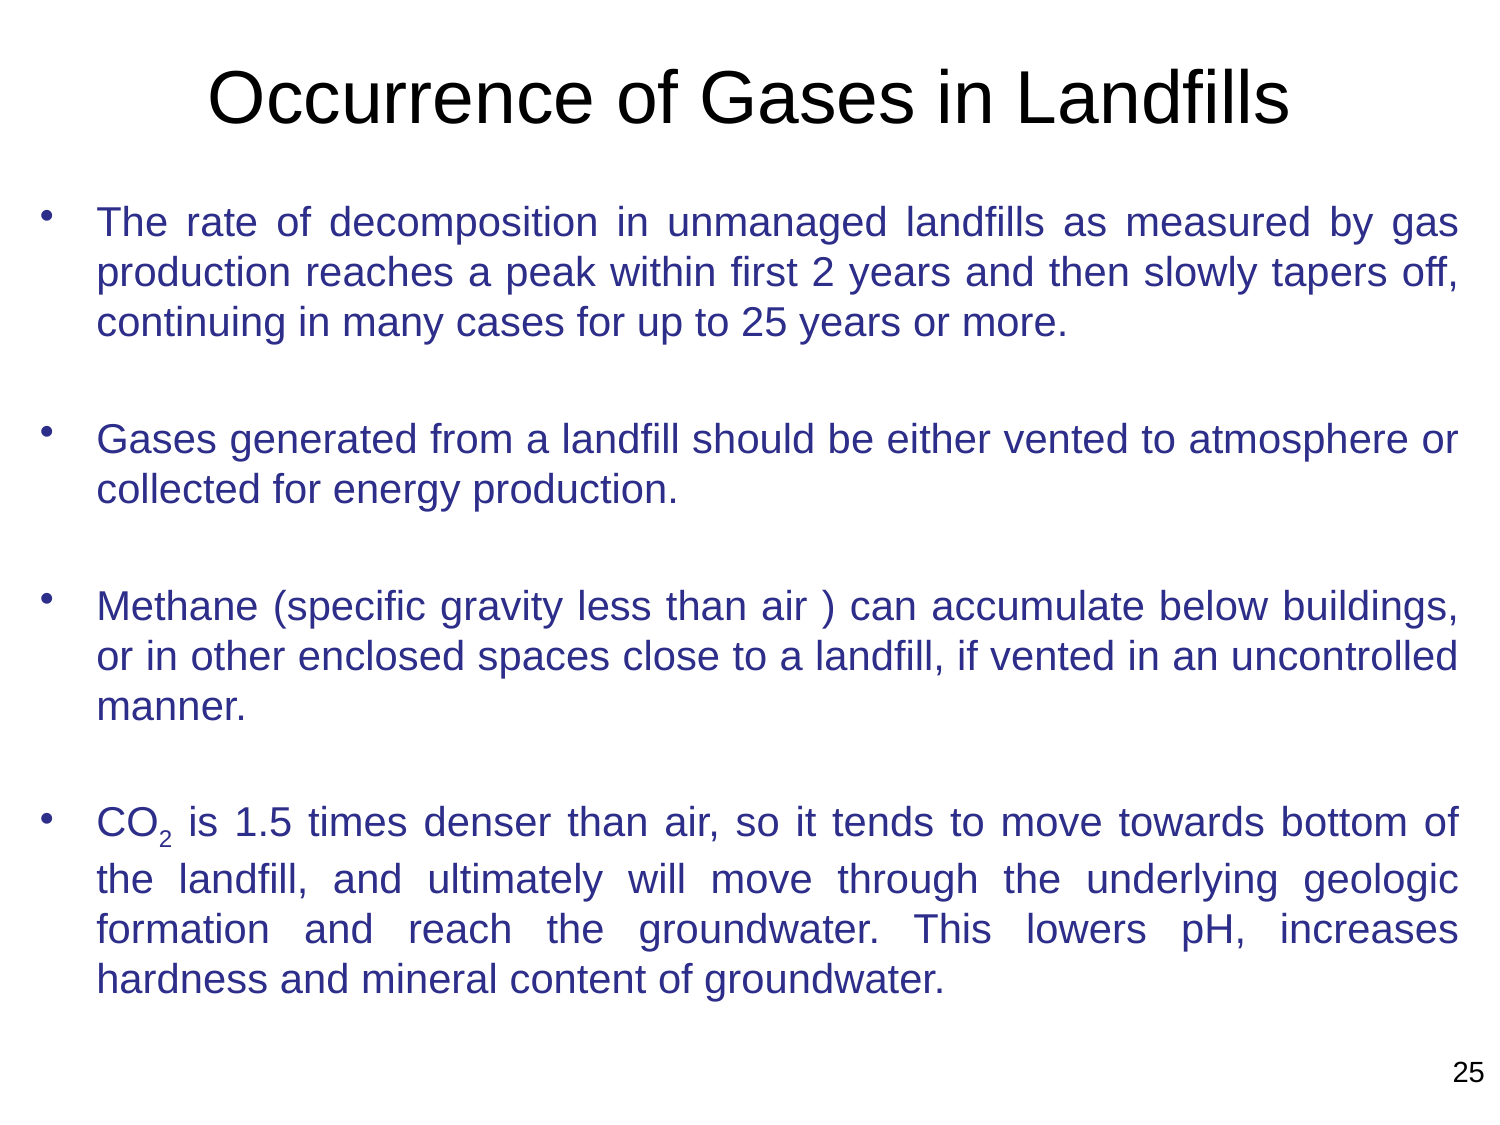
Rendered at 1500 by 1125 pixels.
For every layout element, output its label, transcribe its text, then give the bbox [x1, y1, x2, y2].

list The rate of decomposition in unmanaged landfills as measured by gas production reaches a peak within first 2 years and then slowly tapers off, continuing in many cases for up to 25 years or more. Gases generated from a landfill should be either vented to atmosphere or collected for energy production. Methane (specific gravity less than air ) can accumulate below buildings, or in other enclosed spaces close to a landfill, if vented in an uncontrolled manner. CO2 is 1.5 times denser than air, so it tends to move towards bottom of the landfill, and ultimately will move through the underlying geologic formation and reach the groundwater. This lowers pH, increases hardness and mineral content of groundwater. [24, 187, 1475, 1034]
slide_number 25 [1149, 1045, 1500, 1124]
title Occurrence of Gases in Landfills [75, 0, 1425, 187]
